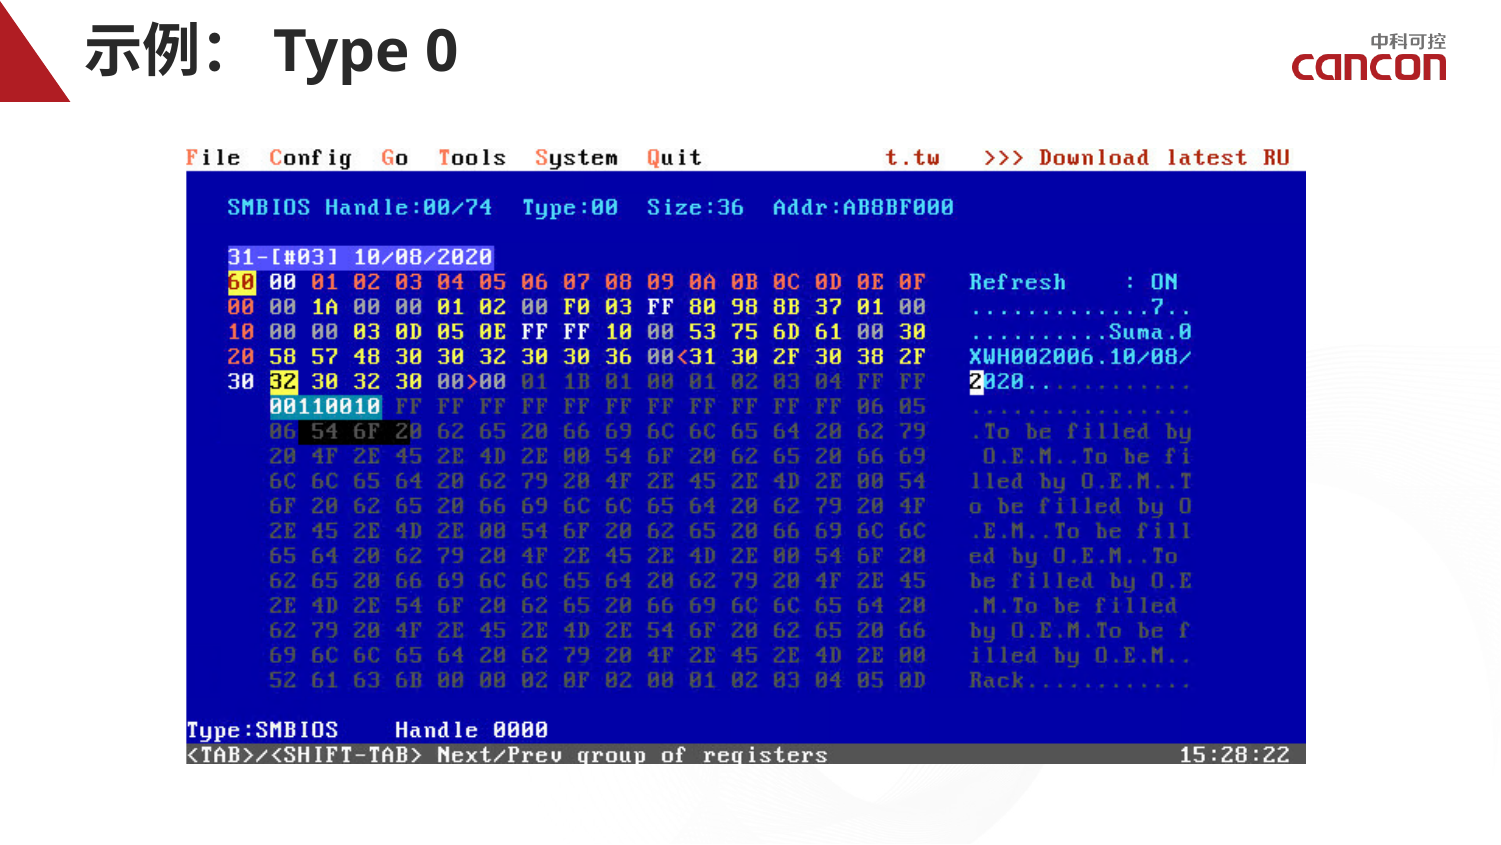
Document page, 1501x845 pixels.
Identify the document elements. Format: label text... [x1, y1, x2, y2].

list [185, 148, 1306, 764]
picture [0, 0, 1501, 844]
title 示例：Type 0 [73, 12, 1280, 93]
